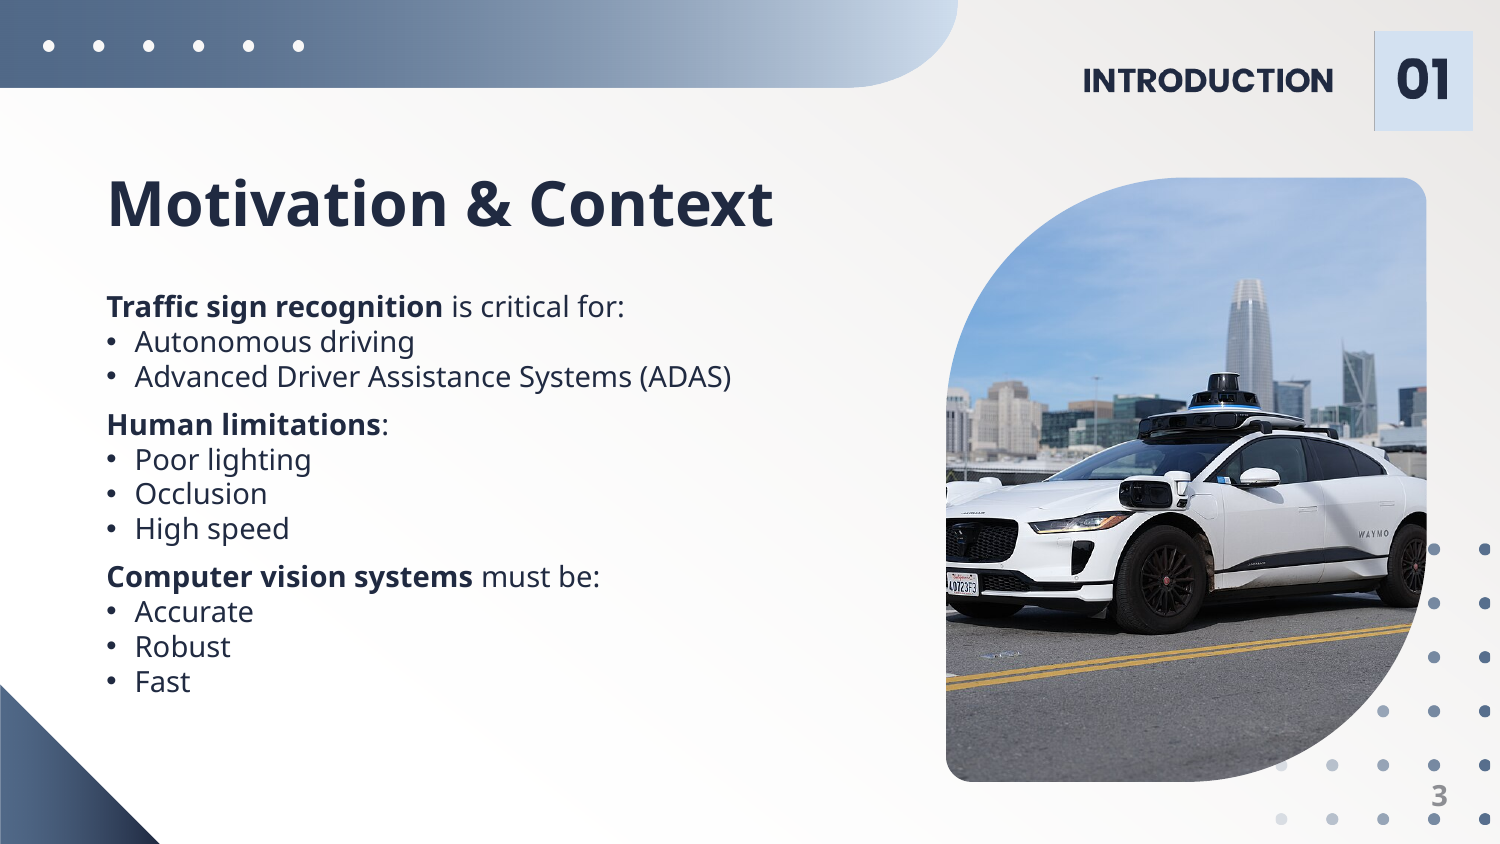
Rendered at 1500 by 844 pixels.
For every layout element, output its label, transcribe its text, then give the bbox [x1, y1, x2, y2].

picture [0, 0, 1500, 844]
subtitle Traffic sign recognition is critical for: Autonomous driving Advanced Driver Assistance Systems (ADAS) Human limitations: Poor lighting Occlusion High speed Computer vision systems must be: Accurate Robust Fast [91, 240, 897, 746]
text_box 3 [1407, 768, 1464, 826]
title Motivation & Context [91, 148, 907, 254]
